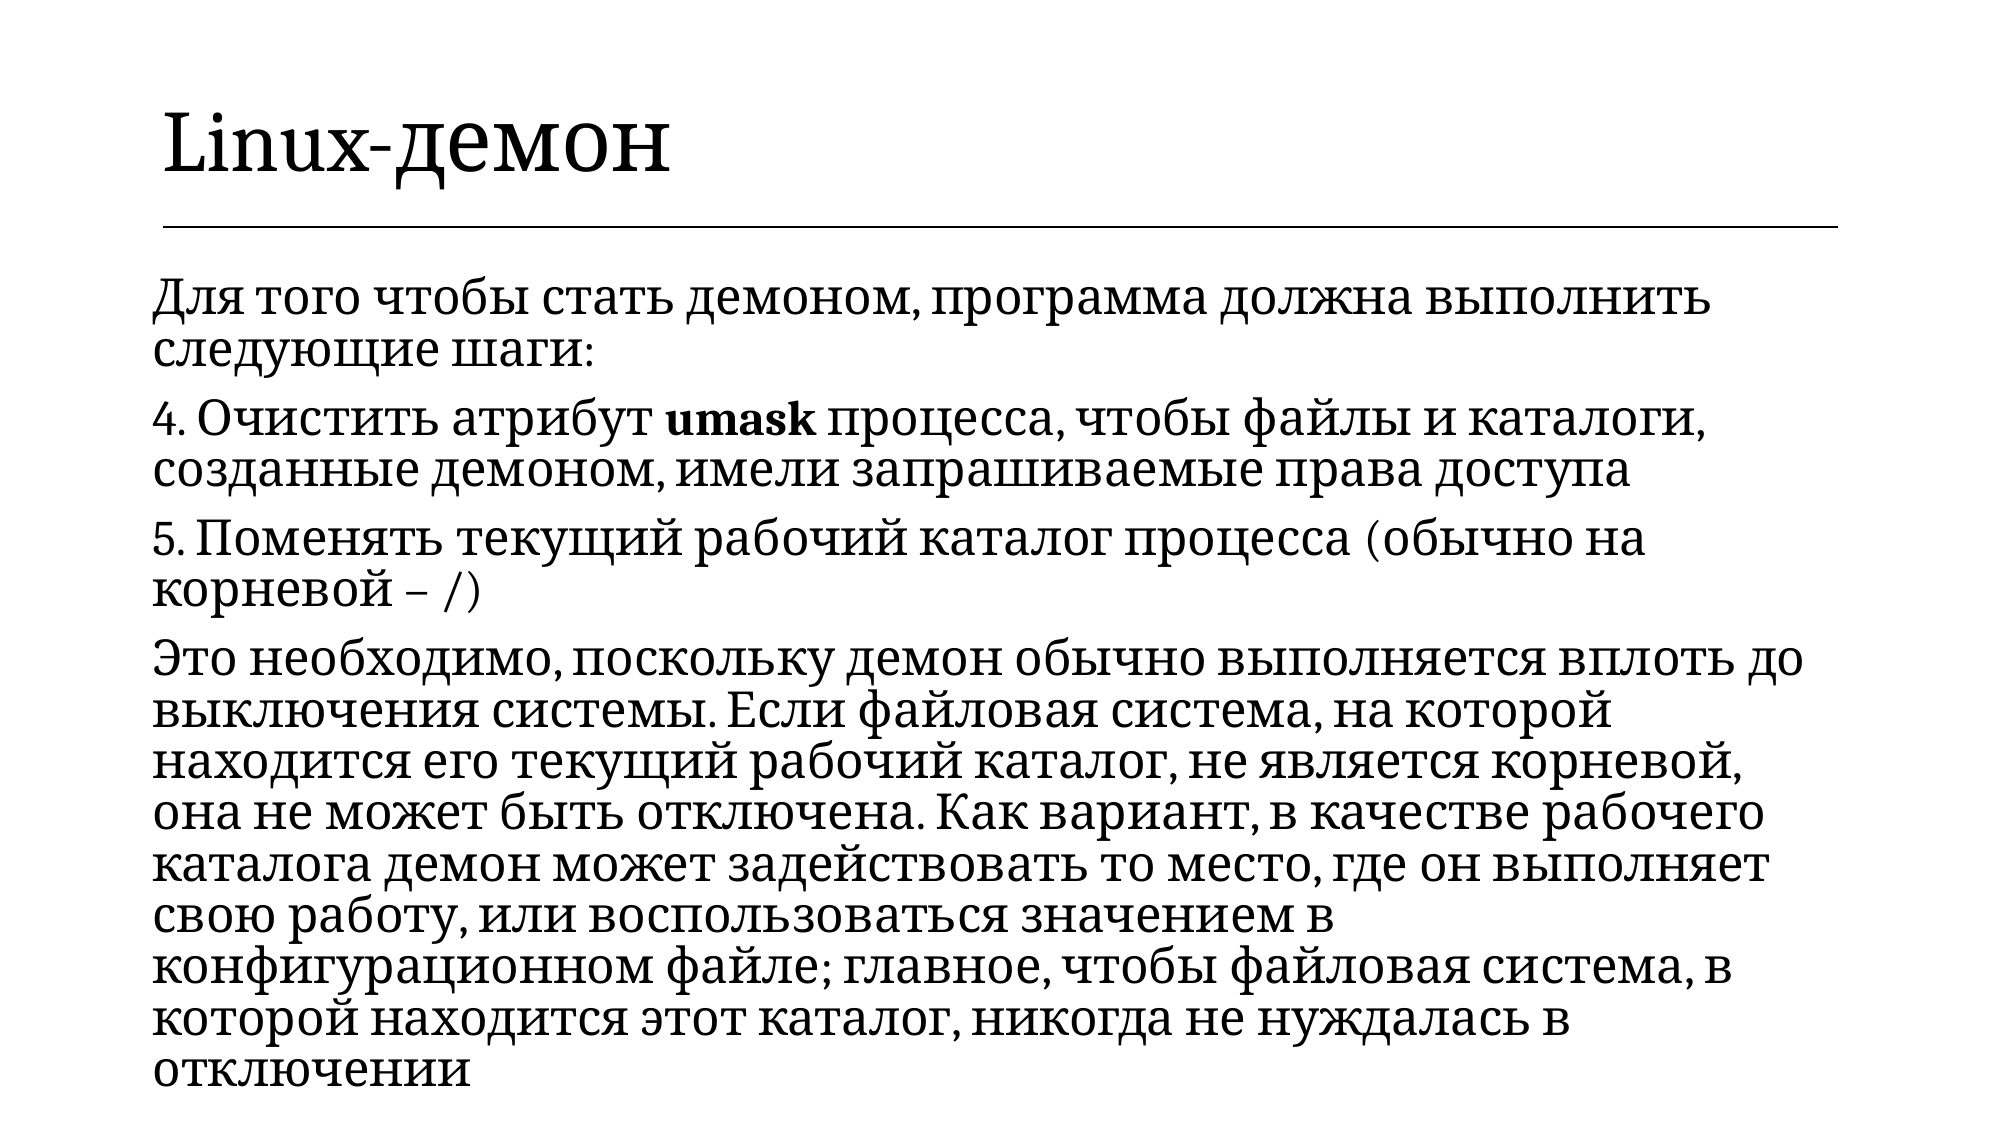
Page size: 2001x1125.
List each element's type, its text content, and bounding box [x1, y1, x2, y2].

list Для того чтобы стать демоном, программа должна выполнить следующие шаги: 4. Очистить атрибут umask процесса, чтобы файлы и каталоги, созданные демоном, имели запрашиваемые права доступа 5. Поменять текущий рабочий каталог процесса (обычно на корневой – /) Это необходимо, поскольку демон обычно выполняется вплоть до выключения системы. Если файловая система, на которой находится его текущий рабочий каталог, не является корневой, она не может быть отключена. Как вариант, в качестве рабочего каталога демон может задействовать то место, где он выполняет свою работу, или воспользоваться значением в конфигурационном файле; главное, чтобы файловая система, в которой находится этот каталог, никогда не нуждалась в отключении [137, 266, 1838, 1107]
table_header Linux-демон [163, 60, 1838, 226]
